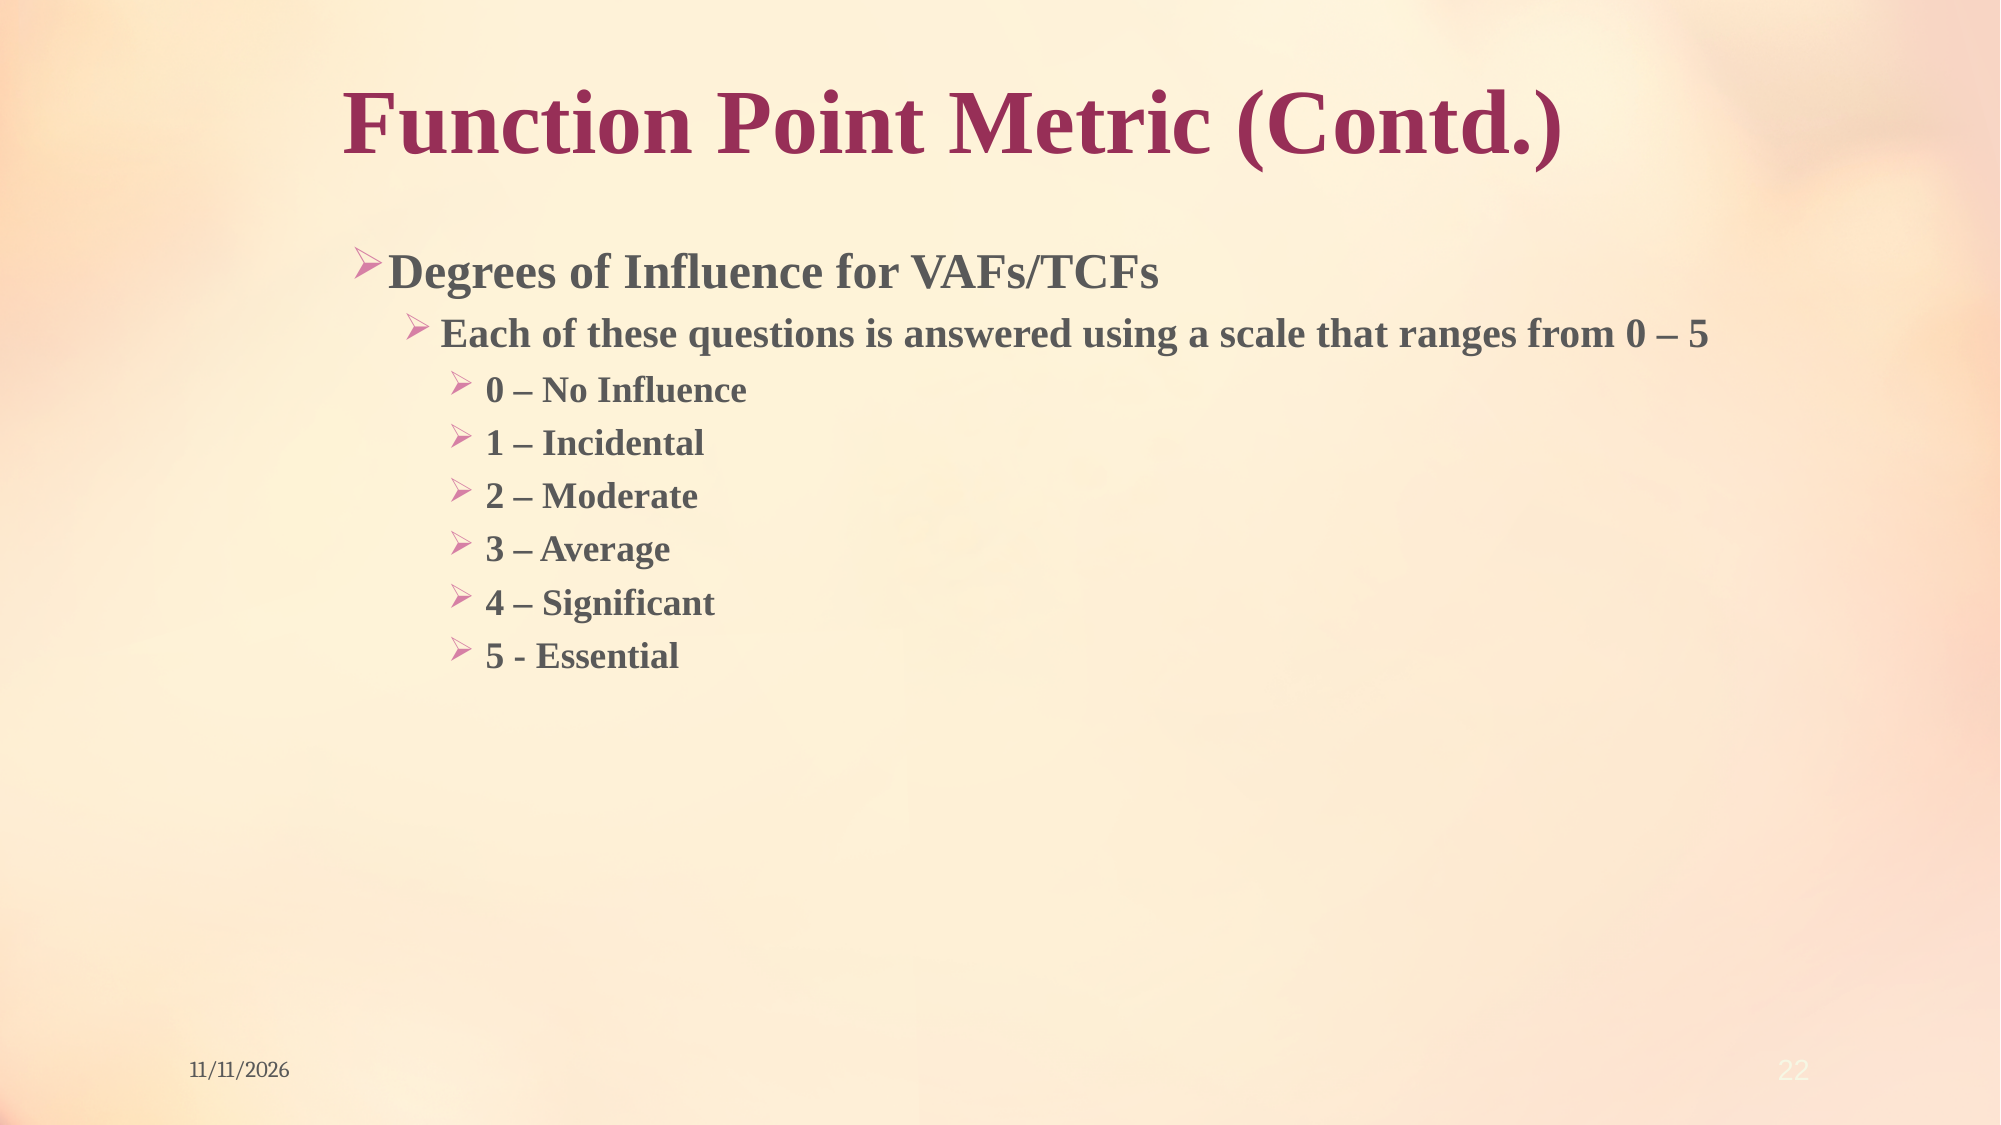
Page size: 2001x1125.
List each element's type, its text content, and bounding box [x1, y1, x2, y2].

list Degrees of Influence for VAFs/TCFs Each of these questions is answered using a scale that ranges from 0 – 5 0 – No Influence 1 – Incidental 2 – Moderate 3 – Average 4 – Significant 5 - Essential [347, 237, 1825, 1088]
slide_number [174, 1050, 355, 1088]
title Function Point Metric (Contd.) [316, 29, 1592, 217]
picture [0, 0, 2001, 1125]
